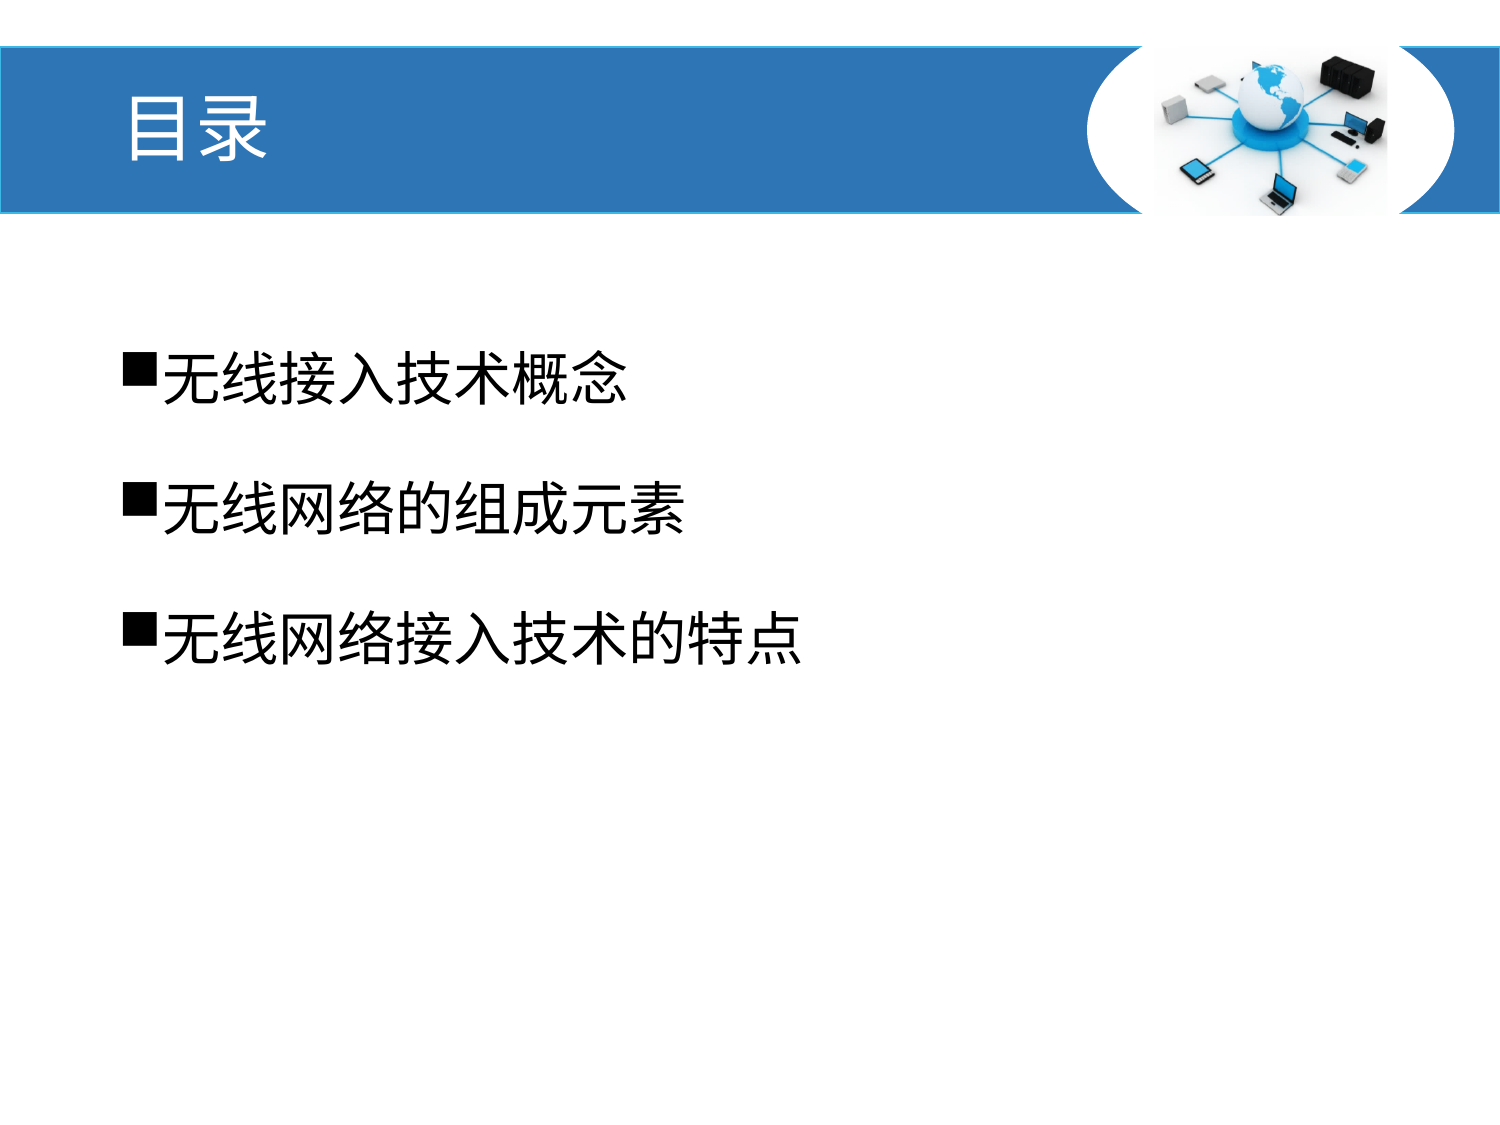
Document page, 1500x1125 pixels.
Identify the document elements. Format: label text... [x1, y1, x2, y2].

list 无线接入技术概念 无线网络的组成元素 无线网络接入技术的特点 [103, 299, 1397, 1014]
title 目录 [105, 50, 1060, 214]
picture [1154, 46, 1388, 216]
